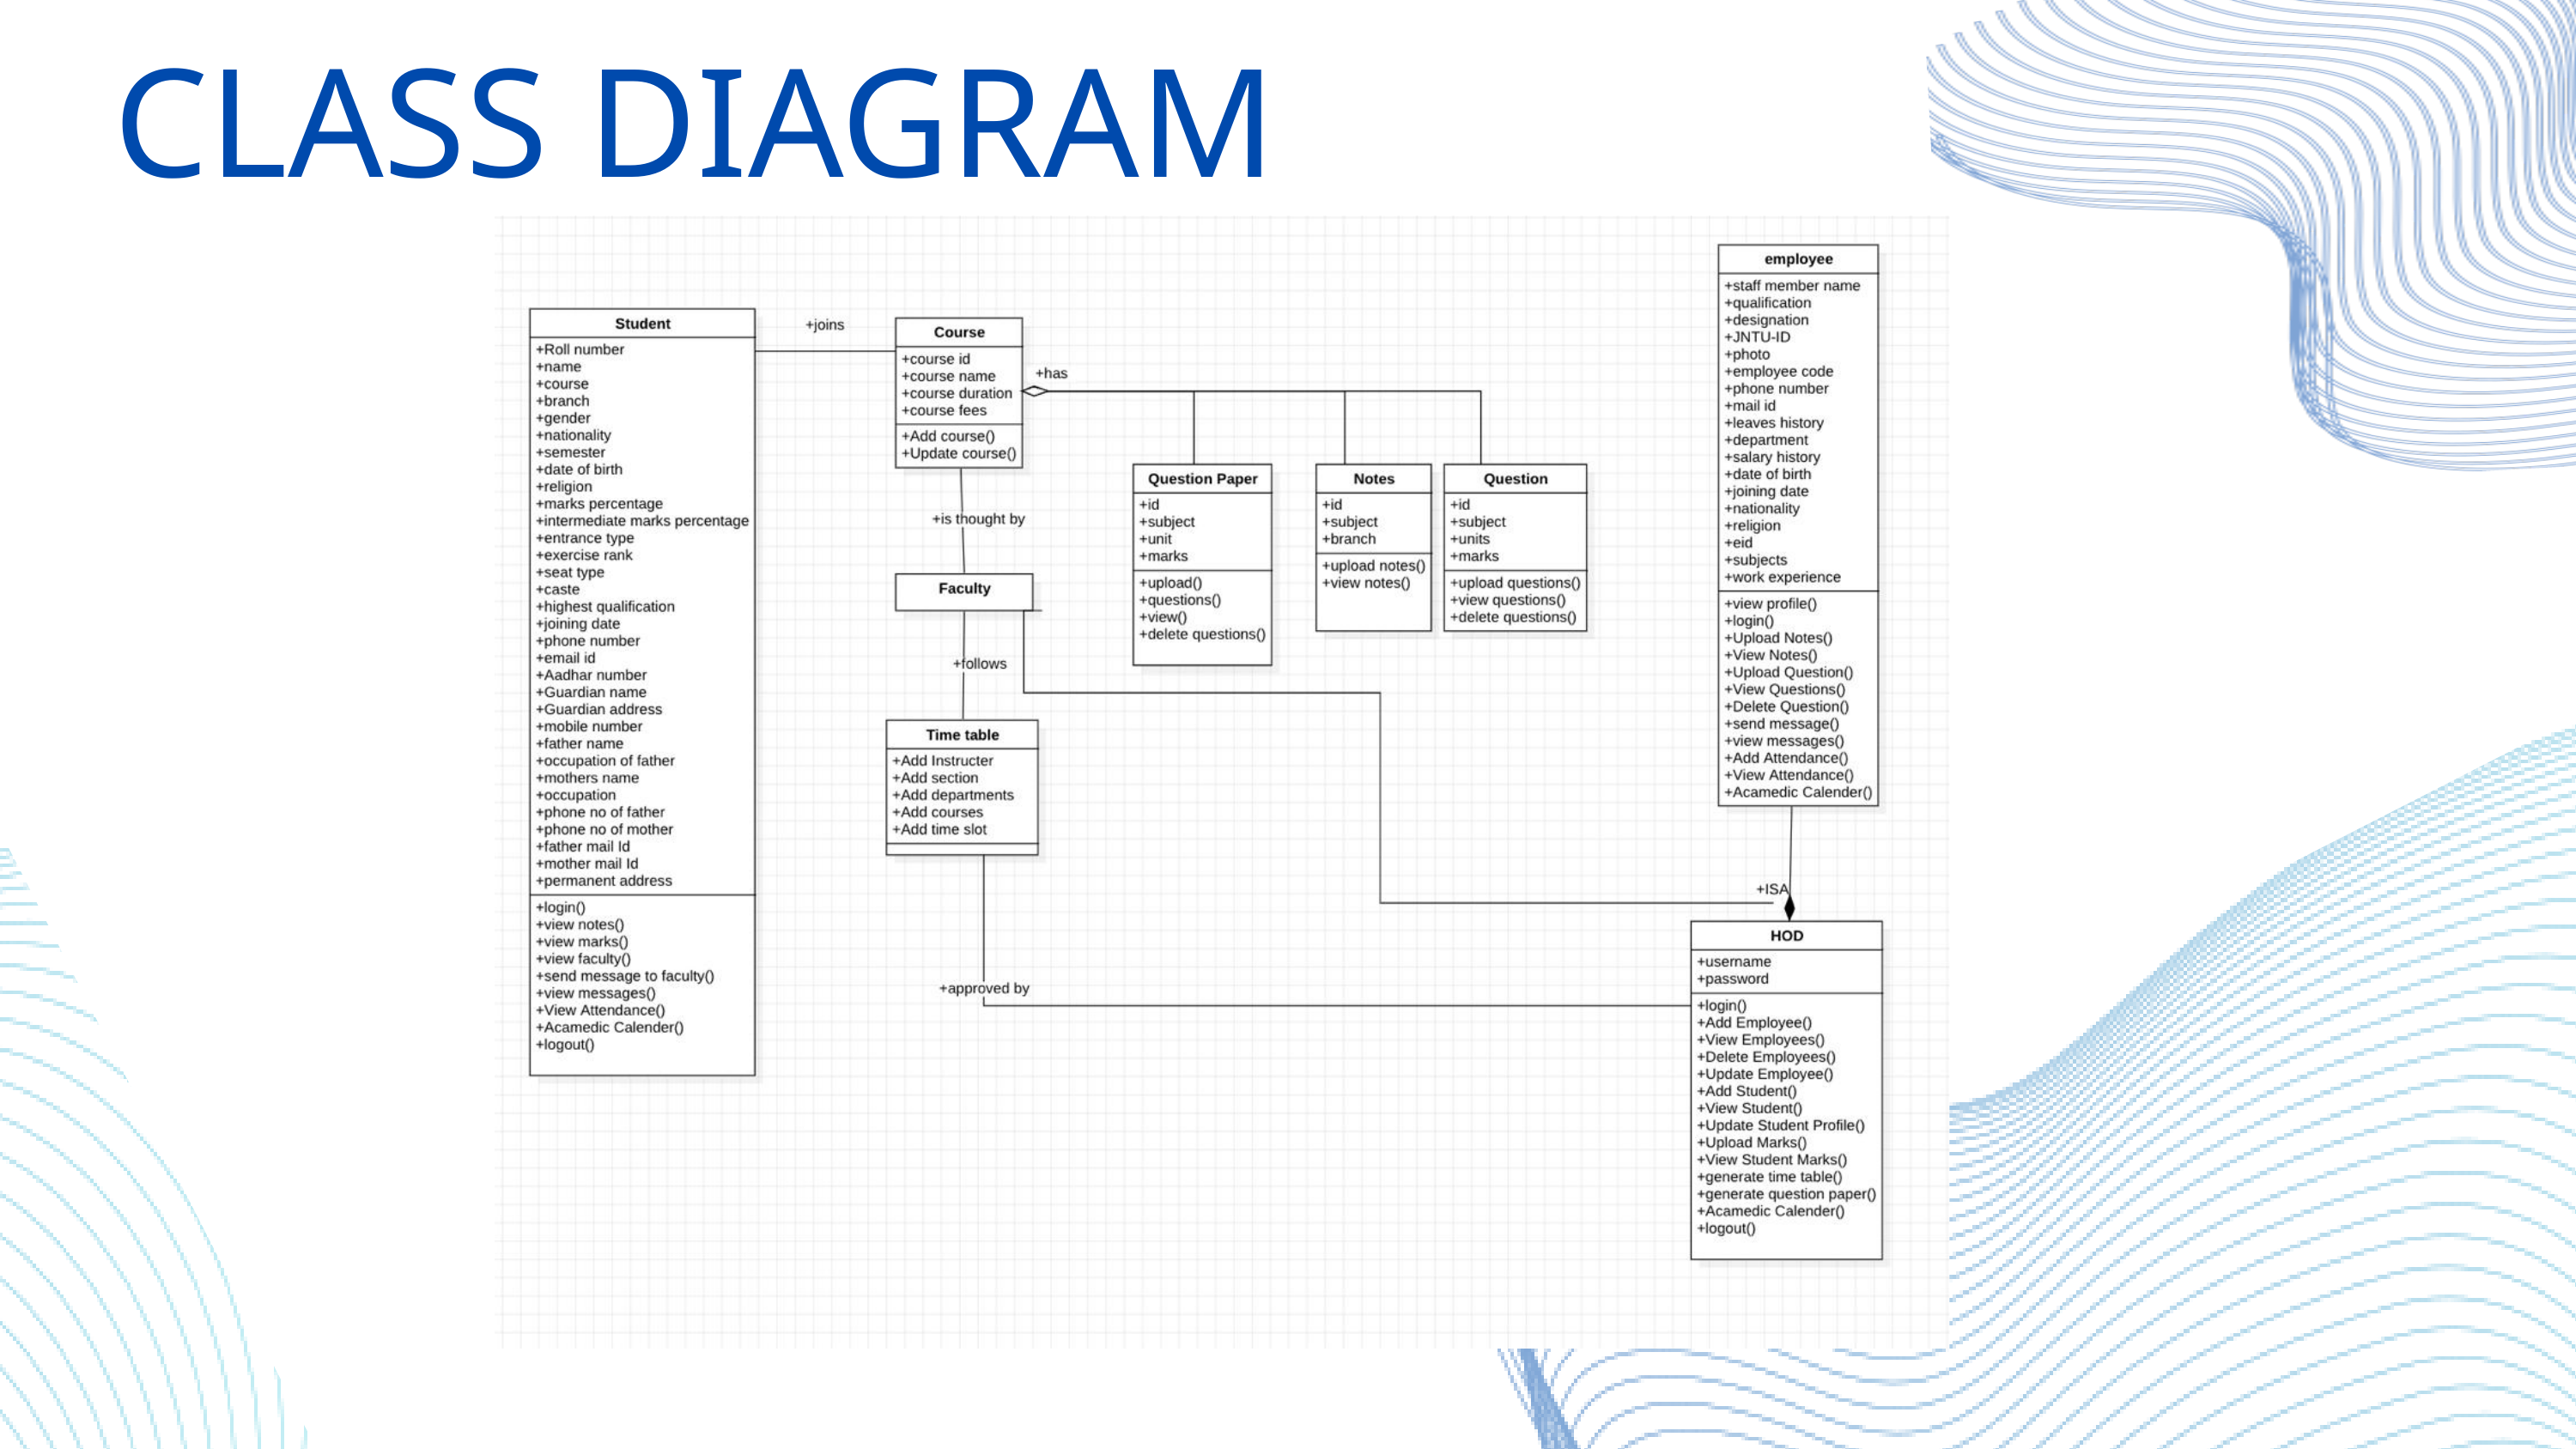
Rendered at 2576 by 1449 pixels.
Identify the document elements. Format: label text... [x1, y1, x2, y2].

text_box CLASS DIAGRAM [113, 57, 1934, 208]
text_box [1471, 717, 2576, 1449]
text_box [1923, 0, 2576, 500]
text_box [0, 831, 317, 1449]
text_box [495, 215, 1950, 1349]
